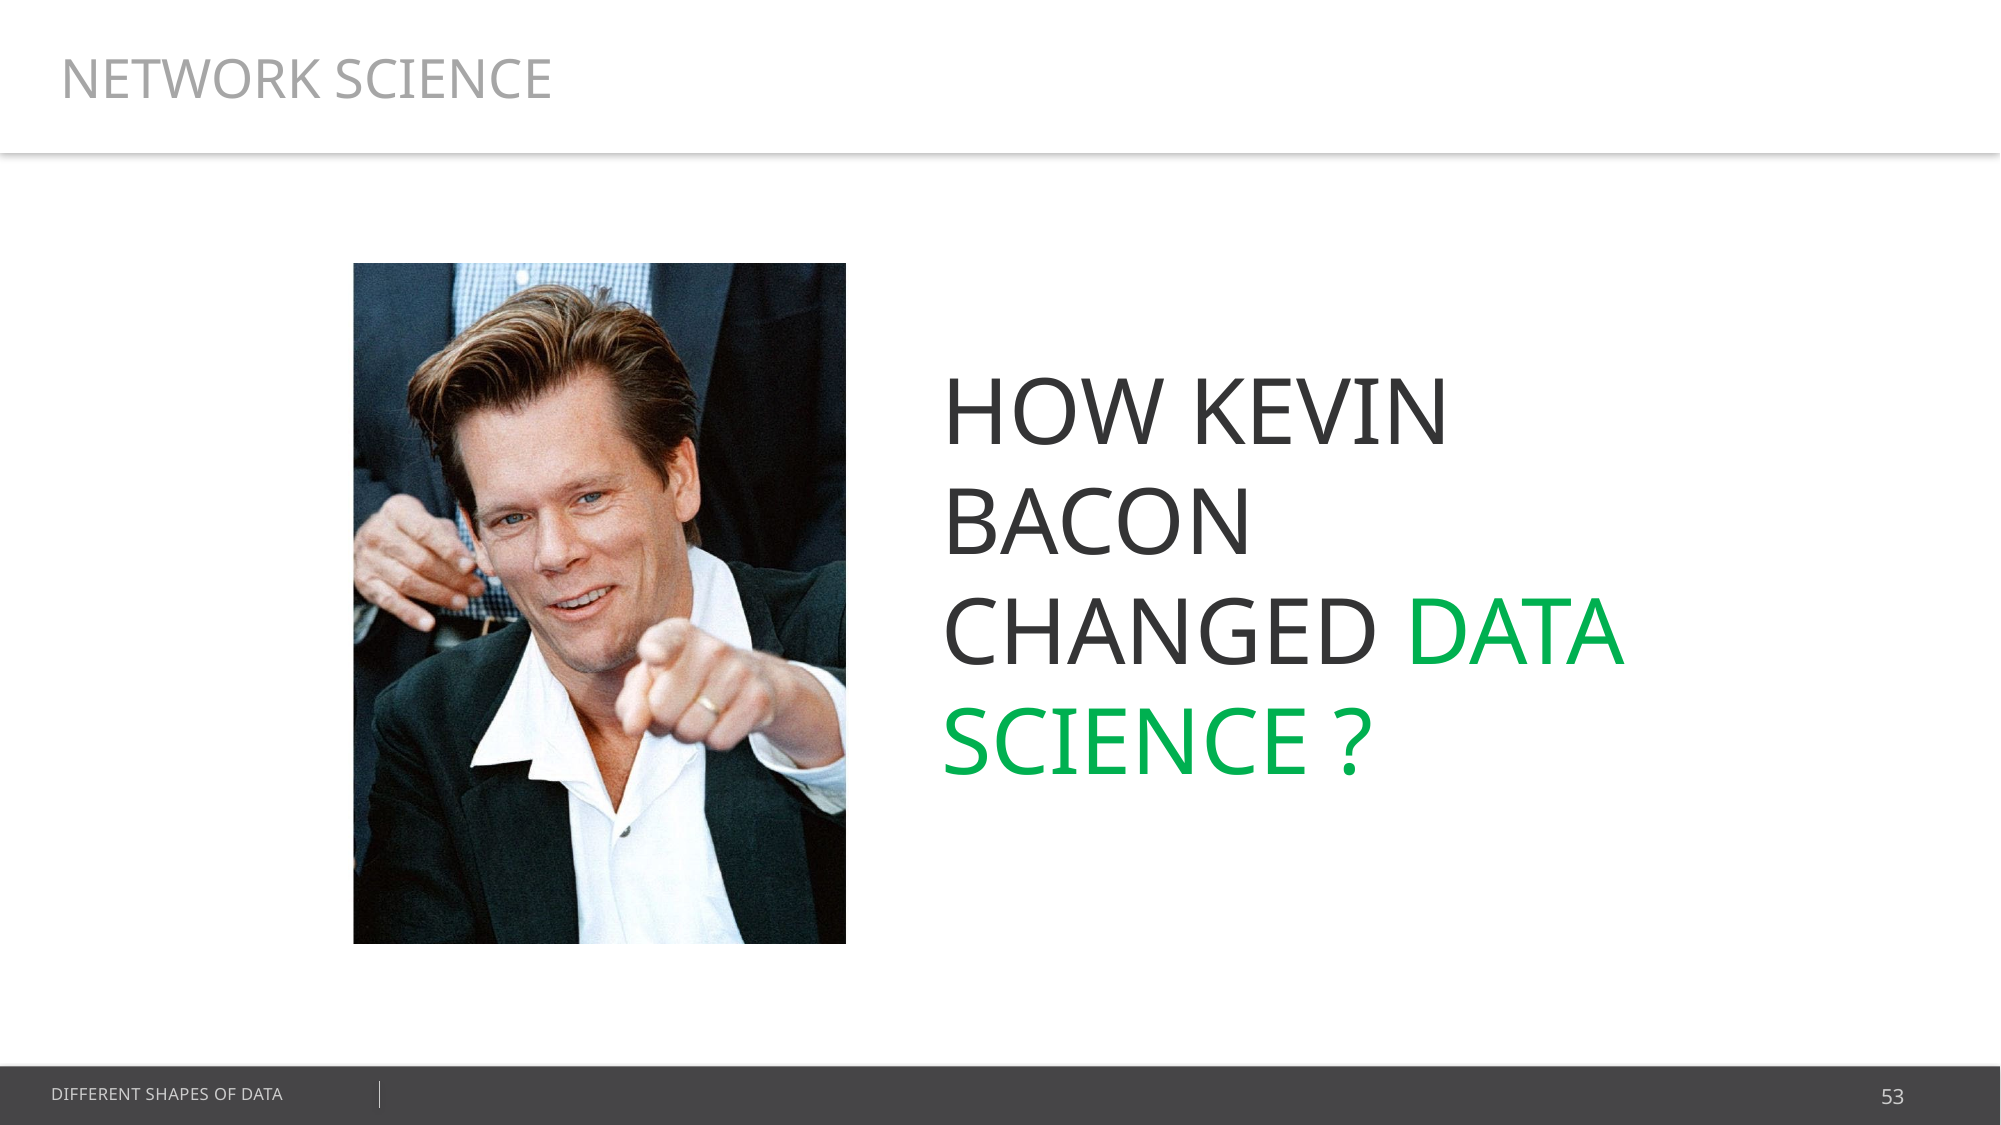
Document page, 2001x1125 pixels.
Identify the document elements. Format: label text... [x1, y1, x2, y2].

text_box HOW KEVIN BACON CHANGED DATA SCIENCE ? [926, 345, 1677, 800]
list NETWORK SCIENCE [0, 0, 2000, 153]
picture [348, 263, 849, 944]
